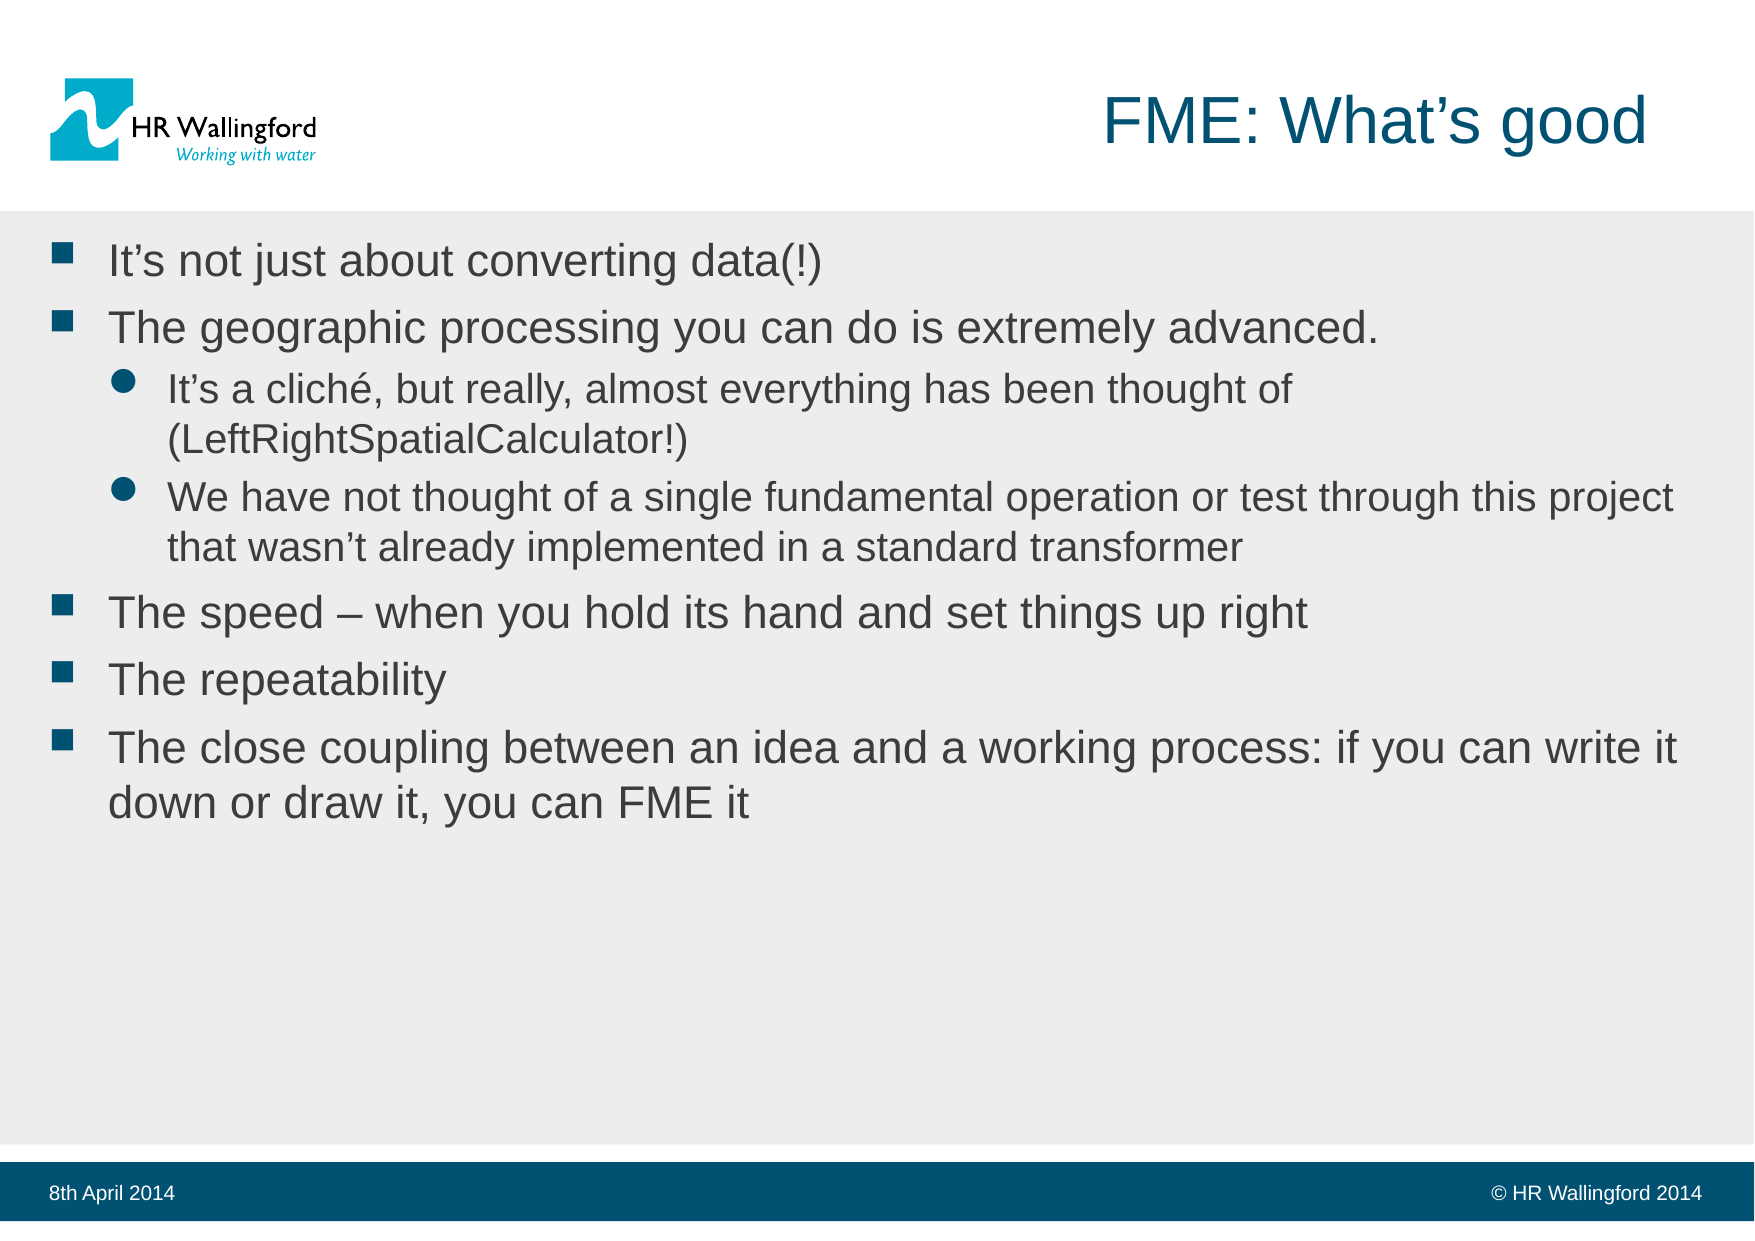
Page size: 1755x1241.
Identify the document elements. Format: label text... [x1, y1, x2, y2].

title FME: What’s good [332, 51, 1703, 193]
list It’s not just about converting data(!) The geographic processing you can do is extremely advanced. It’s a cliché, but really, almost everything has been thought of (LeftRightSpatialCalculator!) We have not thought of a single fundamental operation or test through this project that wasn’t already implemented in a standard transformer The speed – when you hold its hand and set things up right The repeatability The close coupling between an idea and a working process: if you can write it down or draw it, you can FME it [48, 230, 1703, 1128]
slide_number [48, 1162, 286, 1222]
